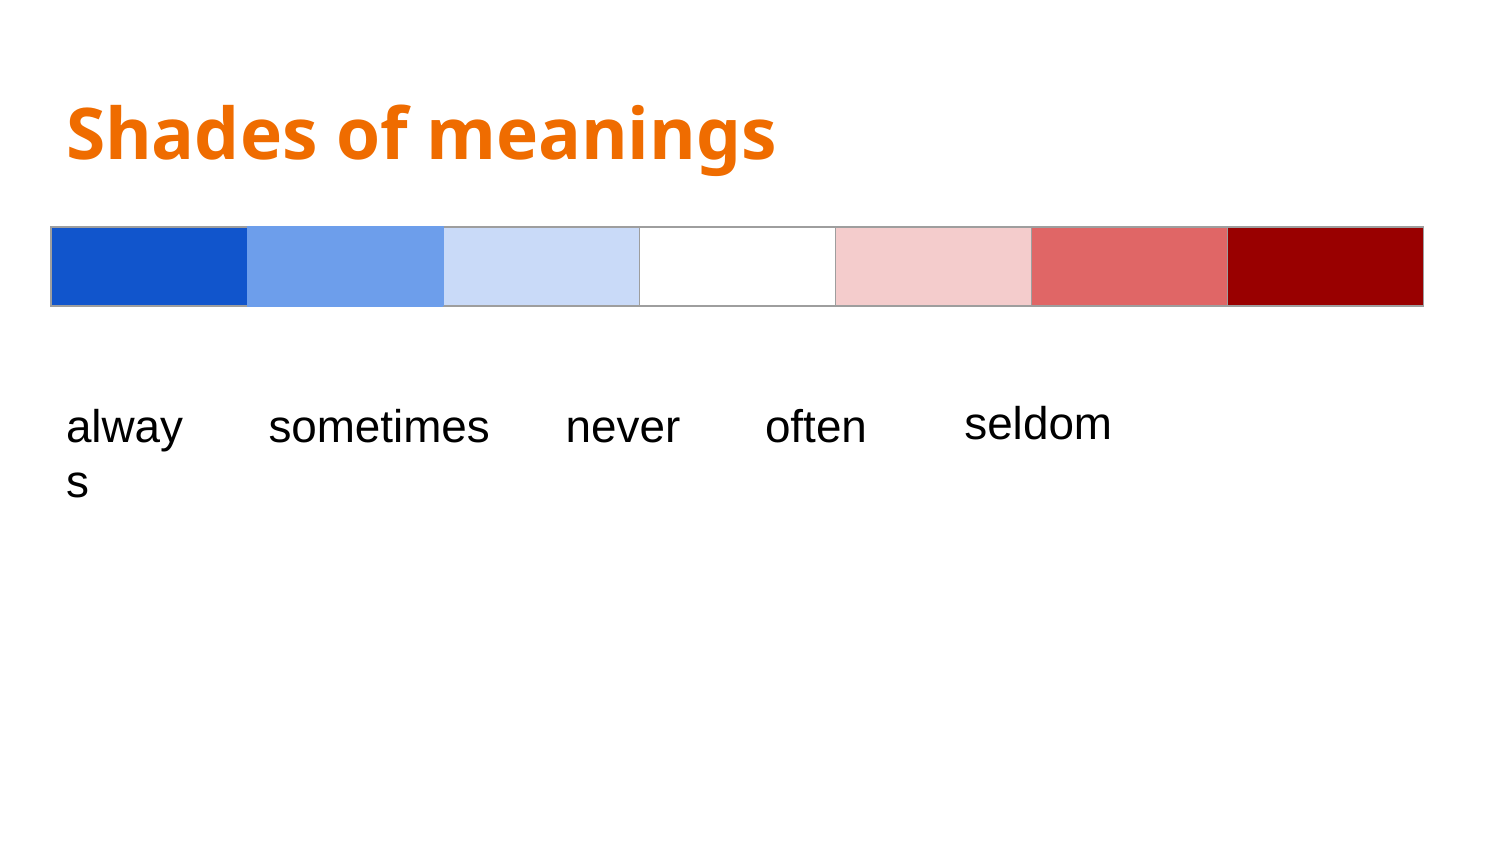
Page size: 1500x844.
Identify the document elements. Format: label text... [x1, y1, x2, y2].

table_header [52, 228, 247, 305]
table_header [640, 228, 835, 305]
table_header [836, 228, 1031, 305]
table_header [248, 228, 443, 305]
text_box seldom [949, 378, 1182, 464]
table_header [1032, 228, 1227, 305]
table_header [1228, 228, 1423, 305]
text_box sometimes [253, 381, 532, 467]
table_header [444, 228, 639, 305]
text_box always [51, 381, 222, 522]
title Shades of meanings [51, 72, 1449, 189]
text_box never [550, 381, 721, 467]
text_box often [750, 381, 921, 467]
